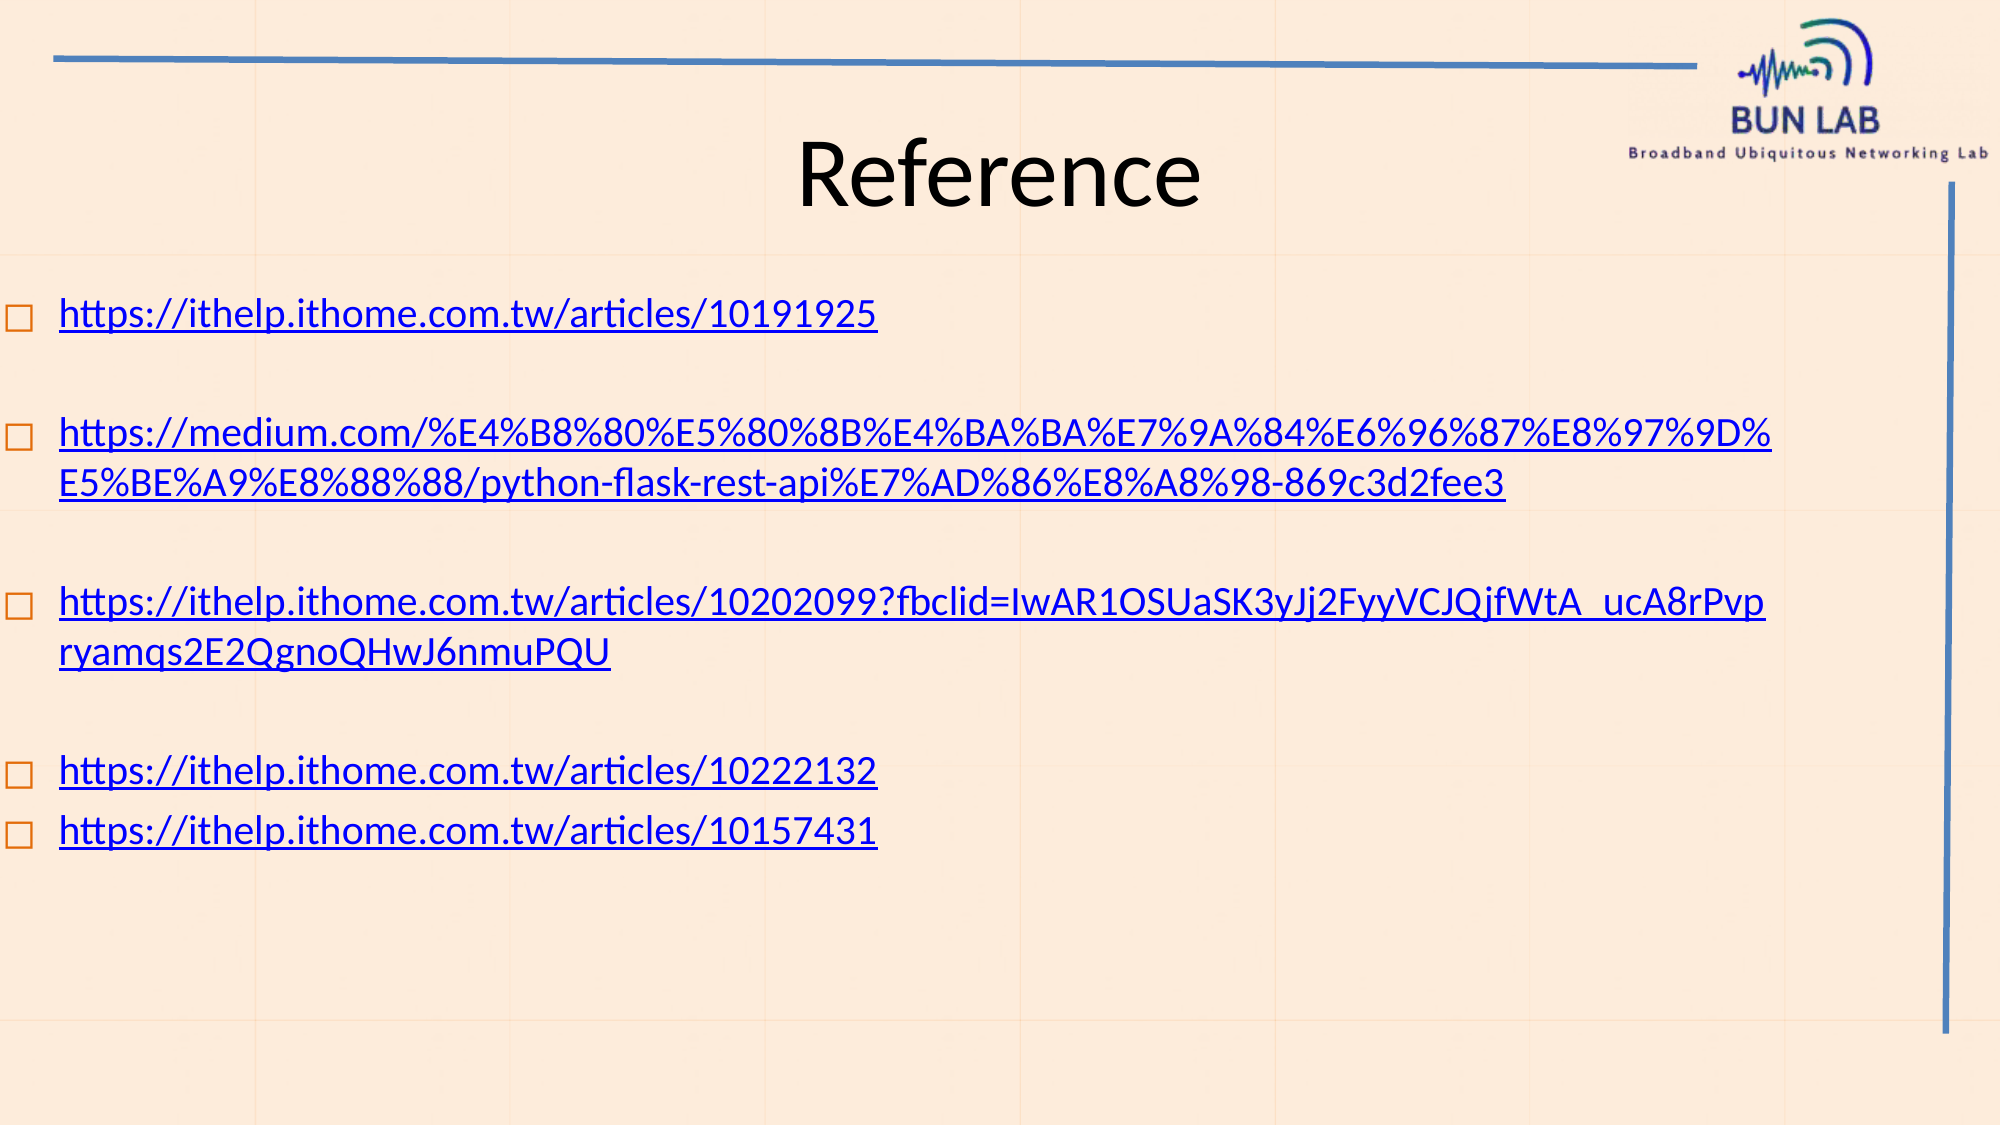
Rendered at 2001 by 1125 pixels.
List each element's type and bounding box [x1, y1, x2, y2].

text_box [0, 0, 2000, 1125]
